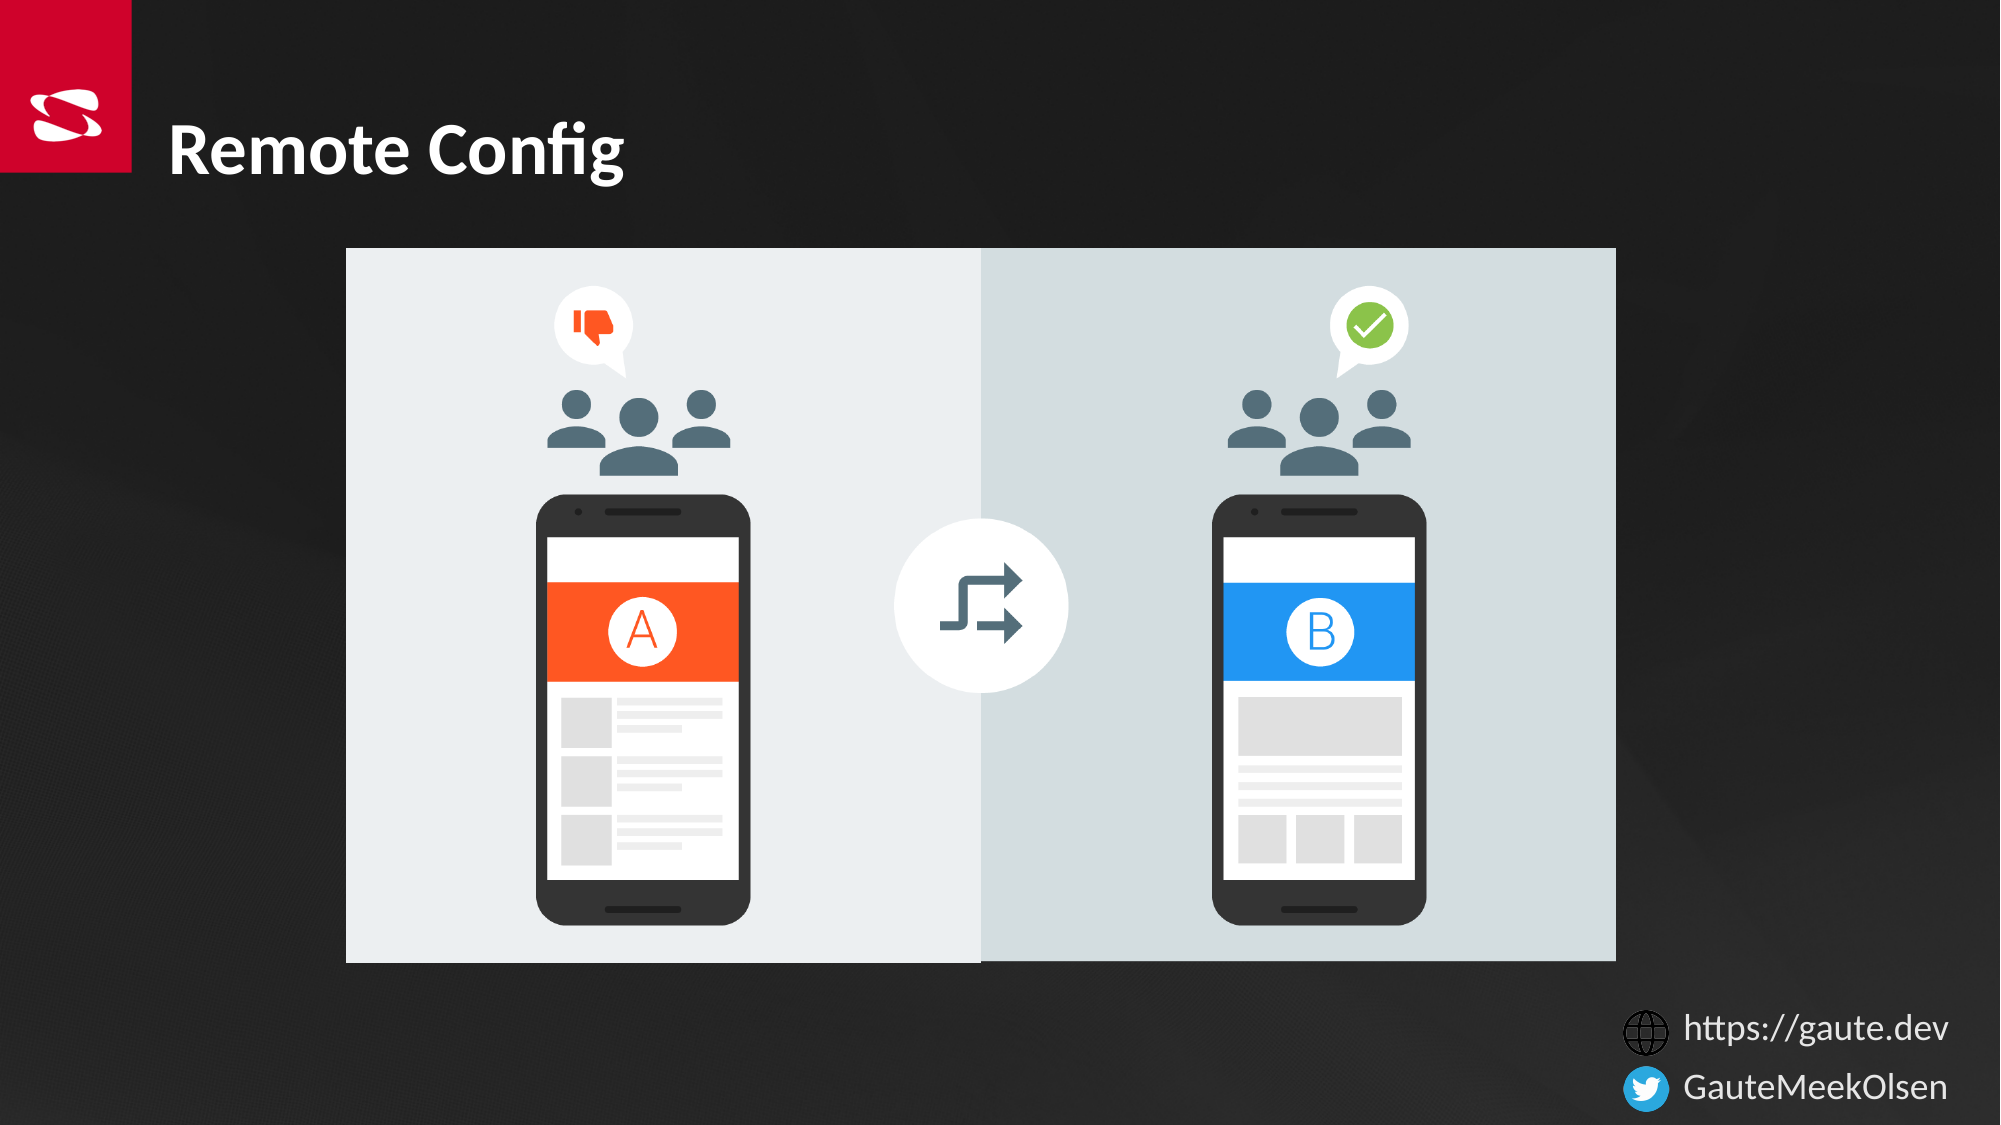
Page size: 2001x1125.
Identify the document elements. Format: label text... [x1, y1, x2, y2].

text_box GauteMeekOlsen [1720, 1054, 1986, 1115]
picture [0, 0, 2000, 1125]
picture [30, 89, 102, 142]
title Remote Config [153, 0, 1683, 199]
text_box https://gaute.dev [1668, 995, 1986, 1054]
